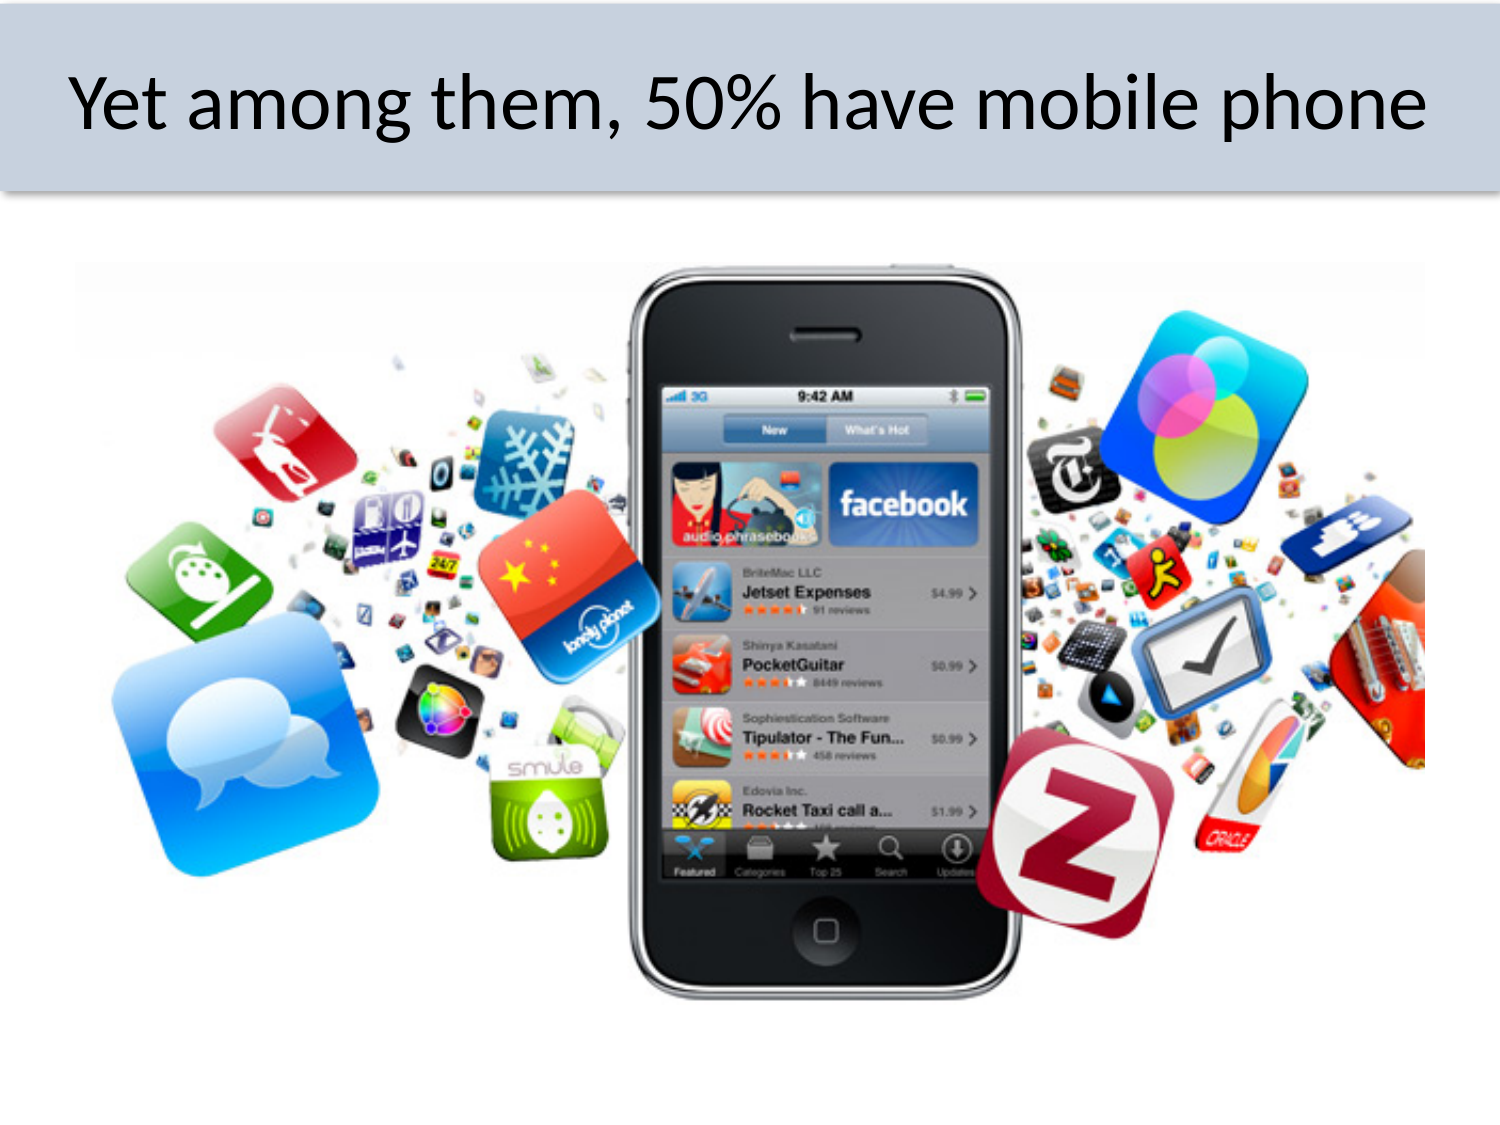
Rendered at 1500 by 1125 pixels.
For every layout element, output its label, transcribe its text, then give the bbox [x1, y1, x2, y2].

title Yet among them, 50% have mobile phone [0, 3, 1500, 192]
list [74, 262, 1426, 1006]
